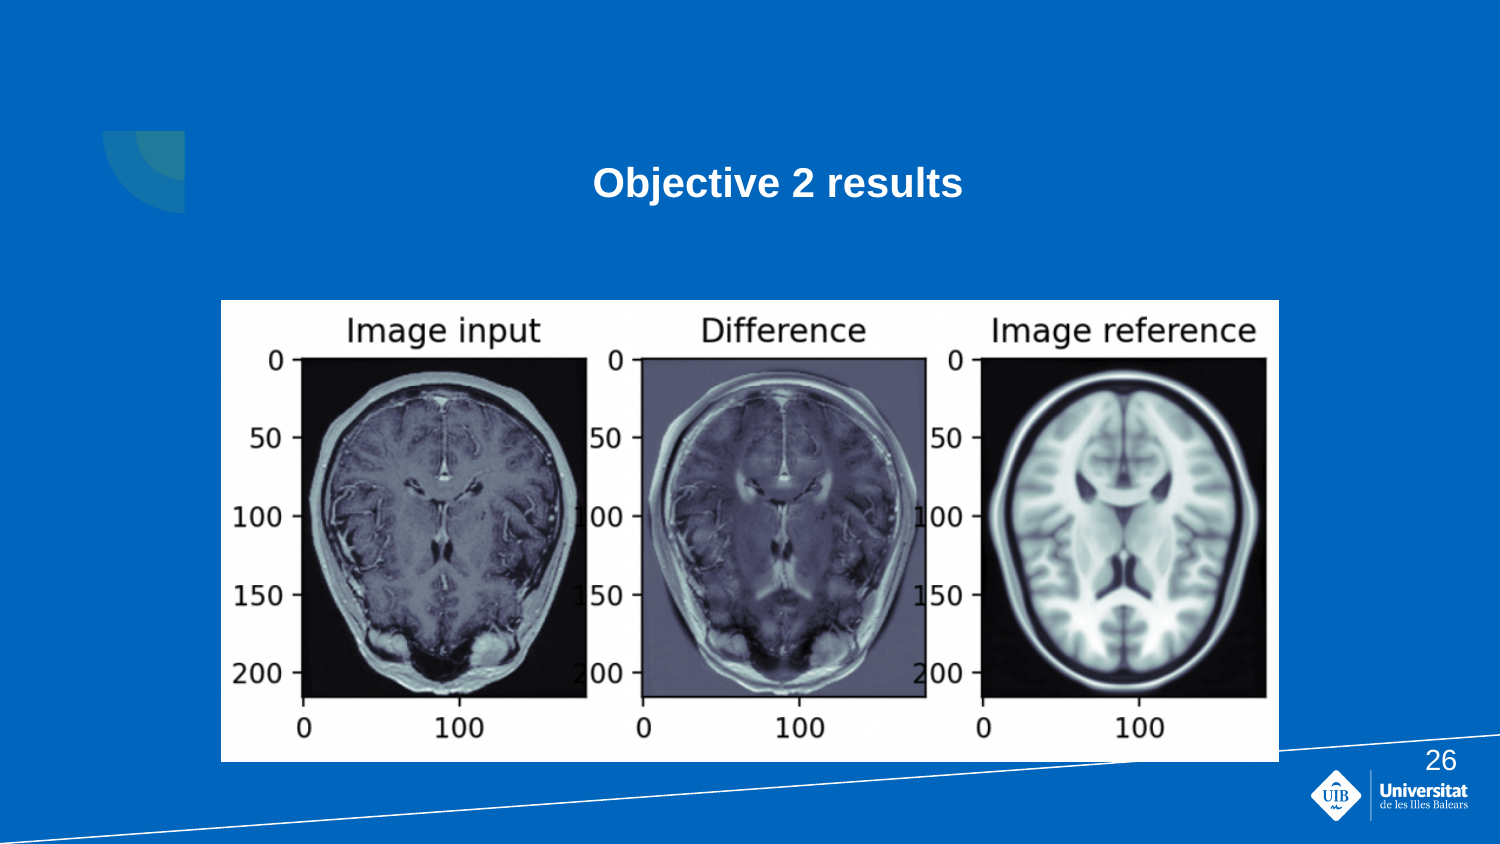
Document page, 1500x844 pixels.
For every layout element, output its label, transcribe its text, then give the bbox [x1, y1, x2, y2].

picture [221, 299, 1279, 762]
picture [1311, 770, 1500, 821]
slide_number ‹#› [1410, 726, 1500, 791]
title Objective 2 results [201, 102, 1355, 267]
